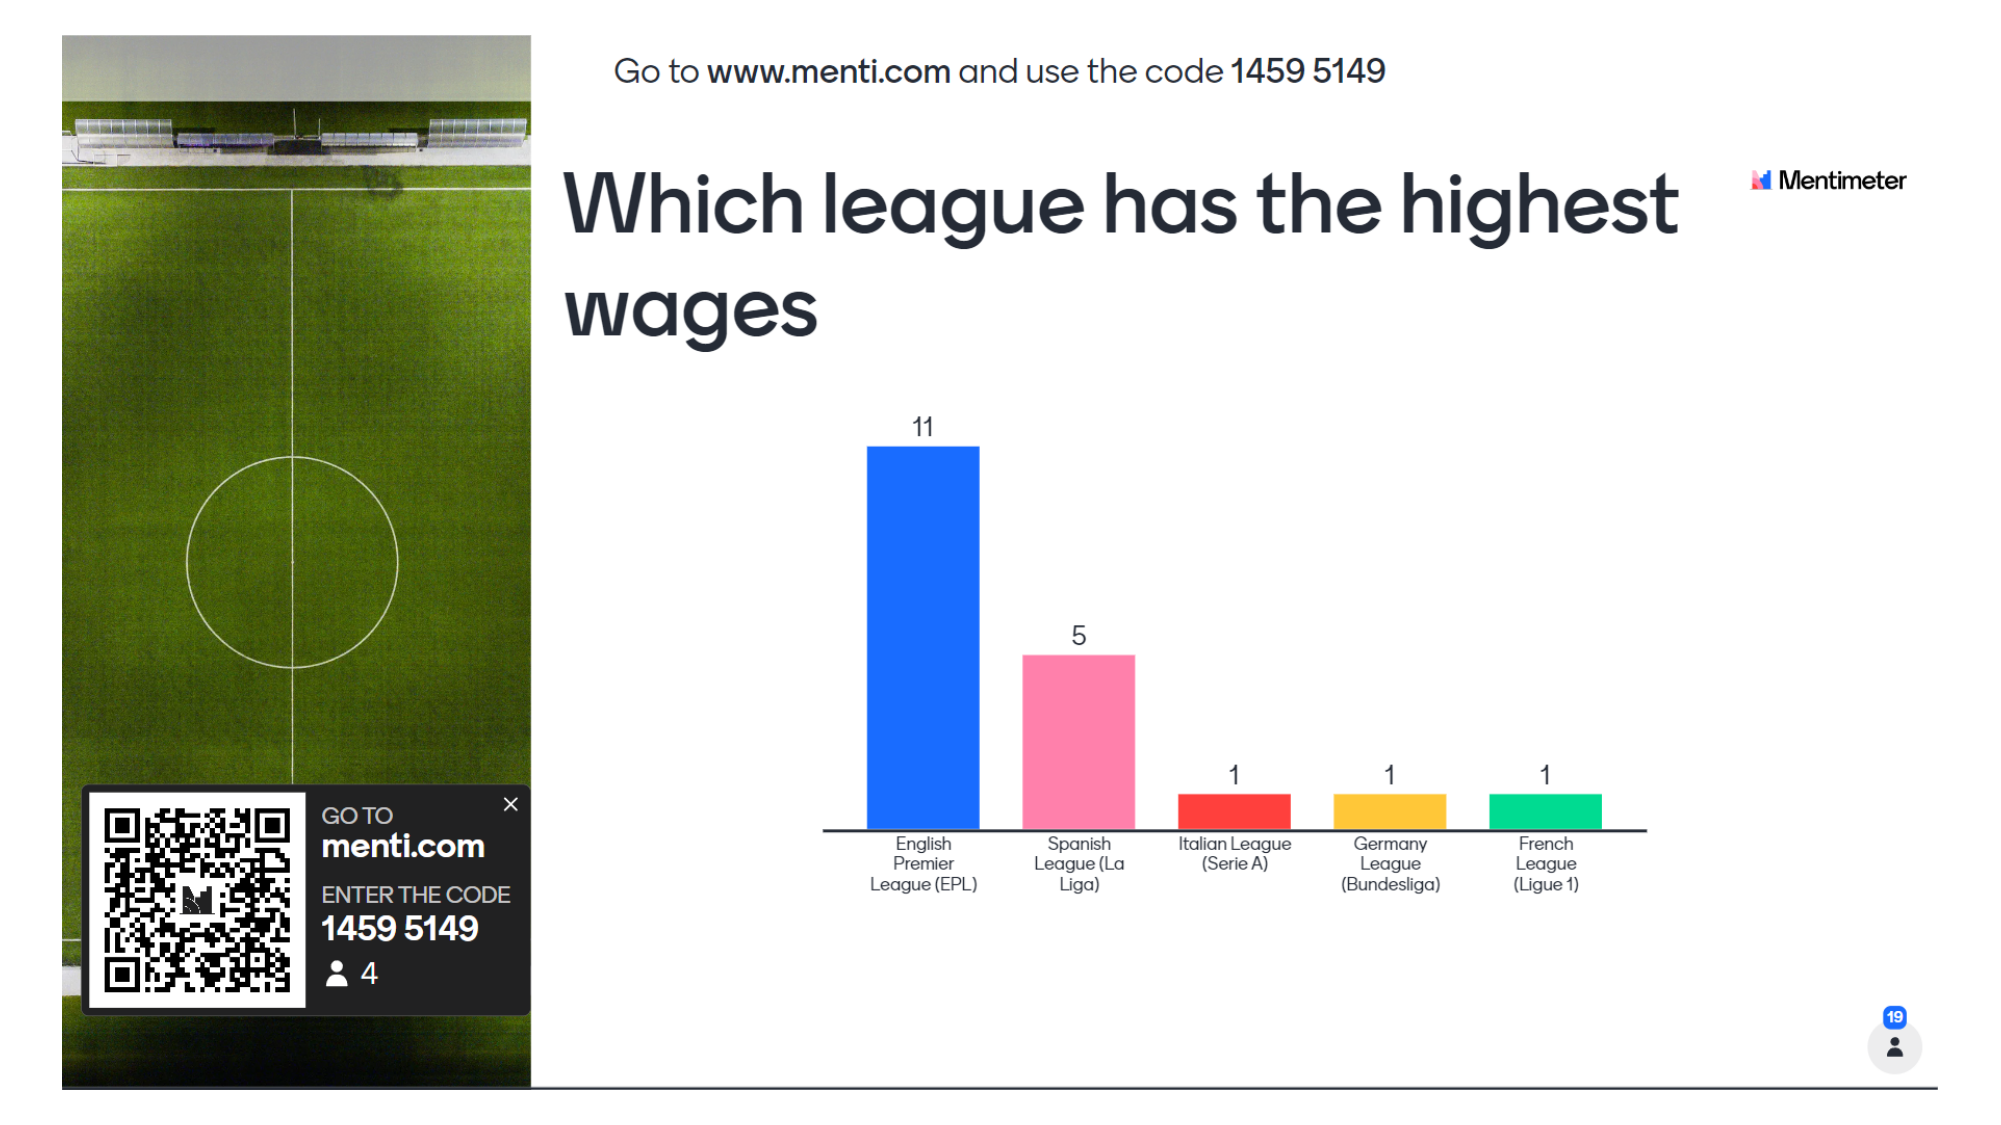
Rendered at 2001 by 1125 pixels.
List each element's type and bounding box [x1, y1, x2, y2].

picture [62, 35, 1938, 1090]
